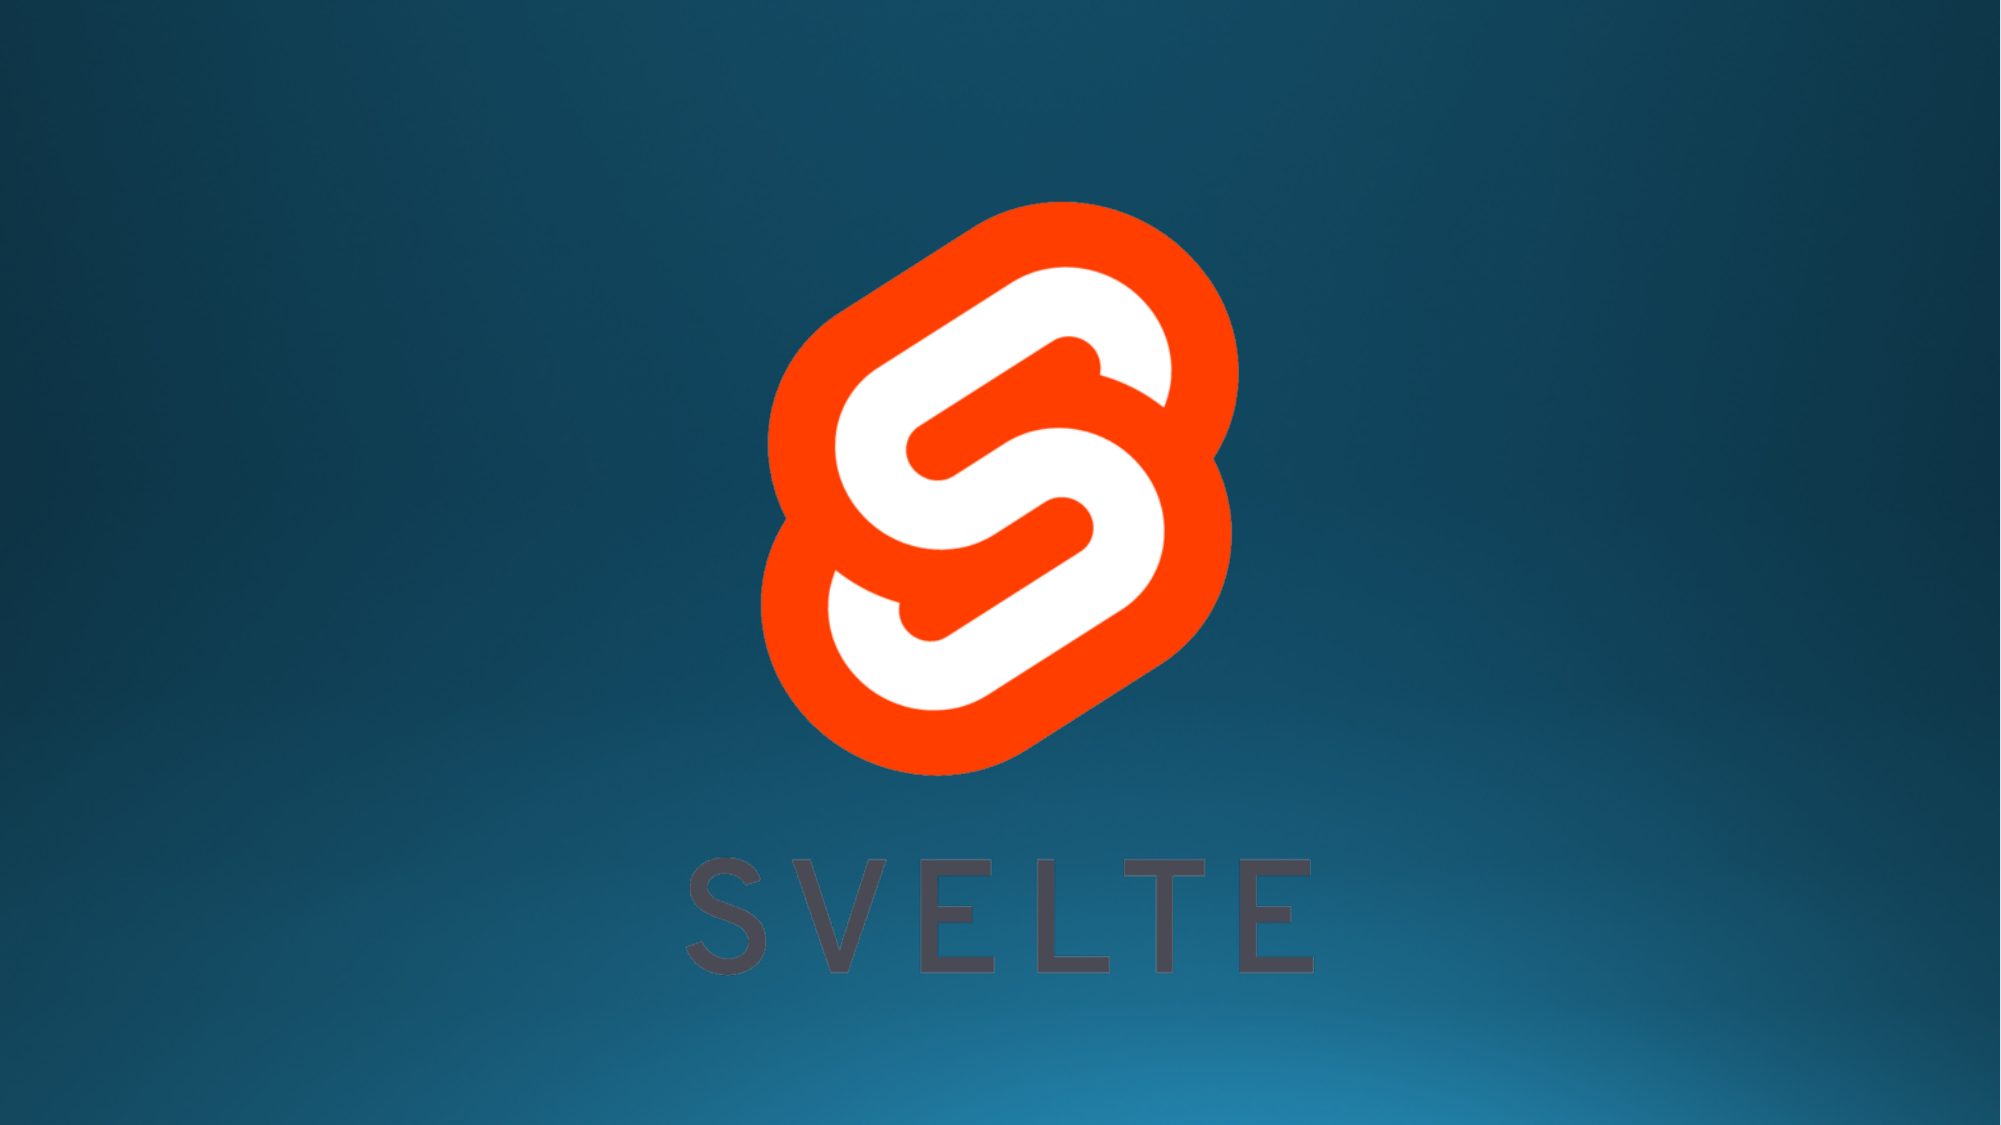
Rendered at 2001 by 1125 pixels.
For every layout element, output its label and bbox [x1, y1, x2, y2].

picture [0, 0, 2001, 1125]
list [227, 179, 1773, 1014]
